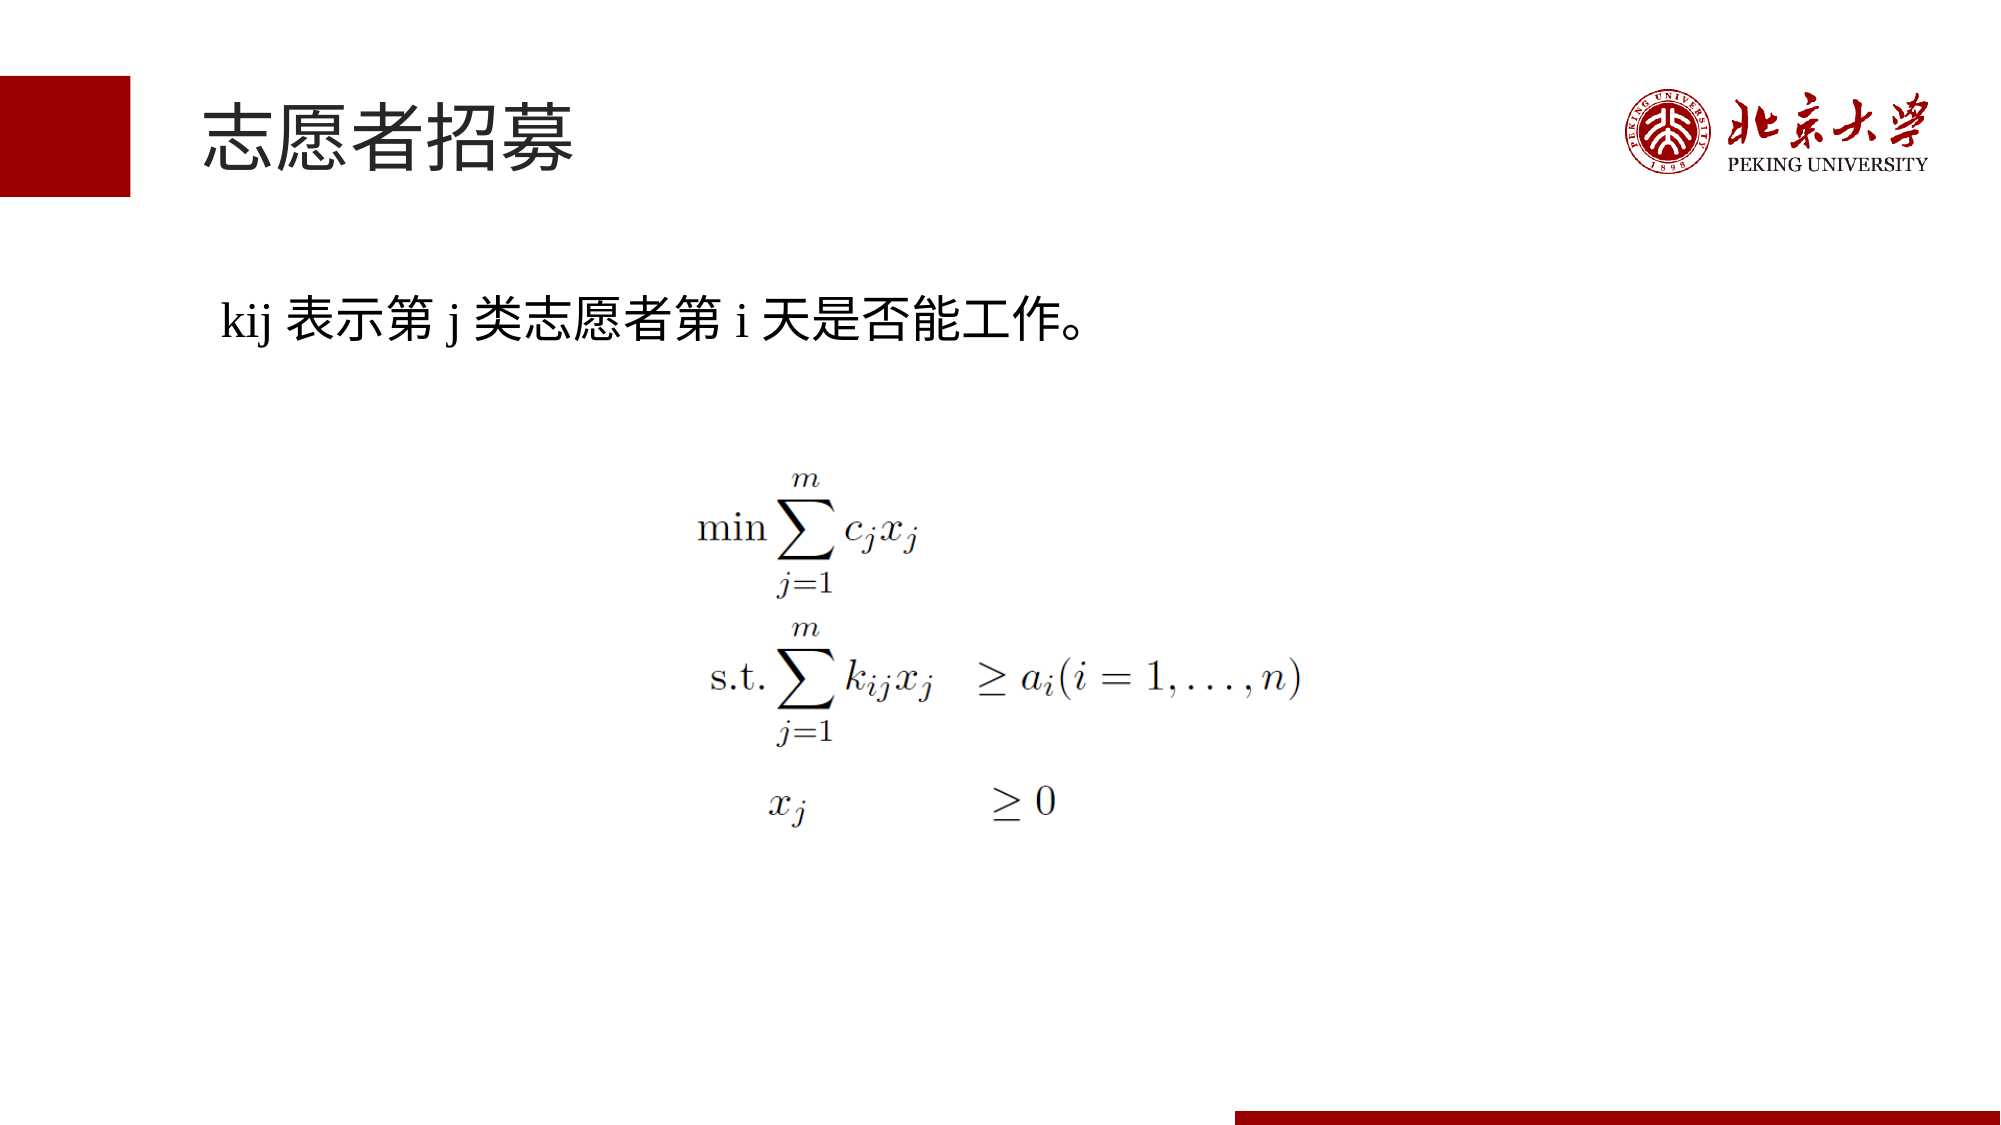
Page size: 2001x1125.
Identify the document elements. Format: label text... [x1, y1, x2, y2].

text_box [1235, 1111, 2000, 1125]
picture [1625, 89, 1928, 174]
picture [679, 462, 1321, 840]
text_box 志愿者招募 [186, 83, 752, 189]
text_box kij表示第j类志愿者第i天是否能工作。 [205, 280, 1795, 355]
text_box [0, 75, 131, 197]
